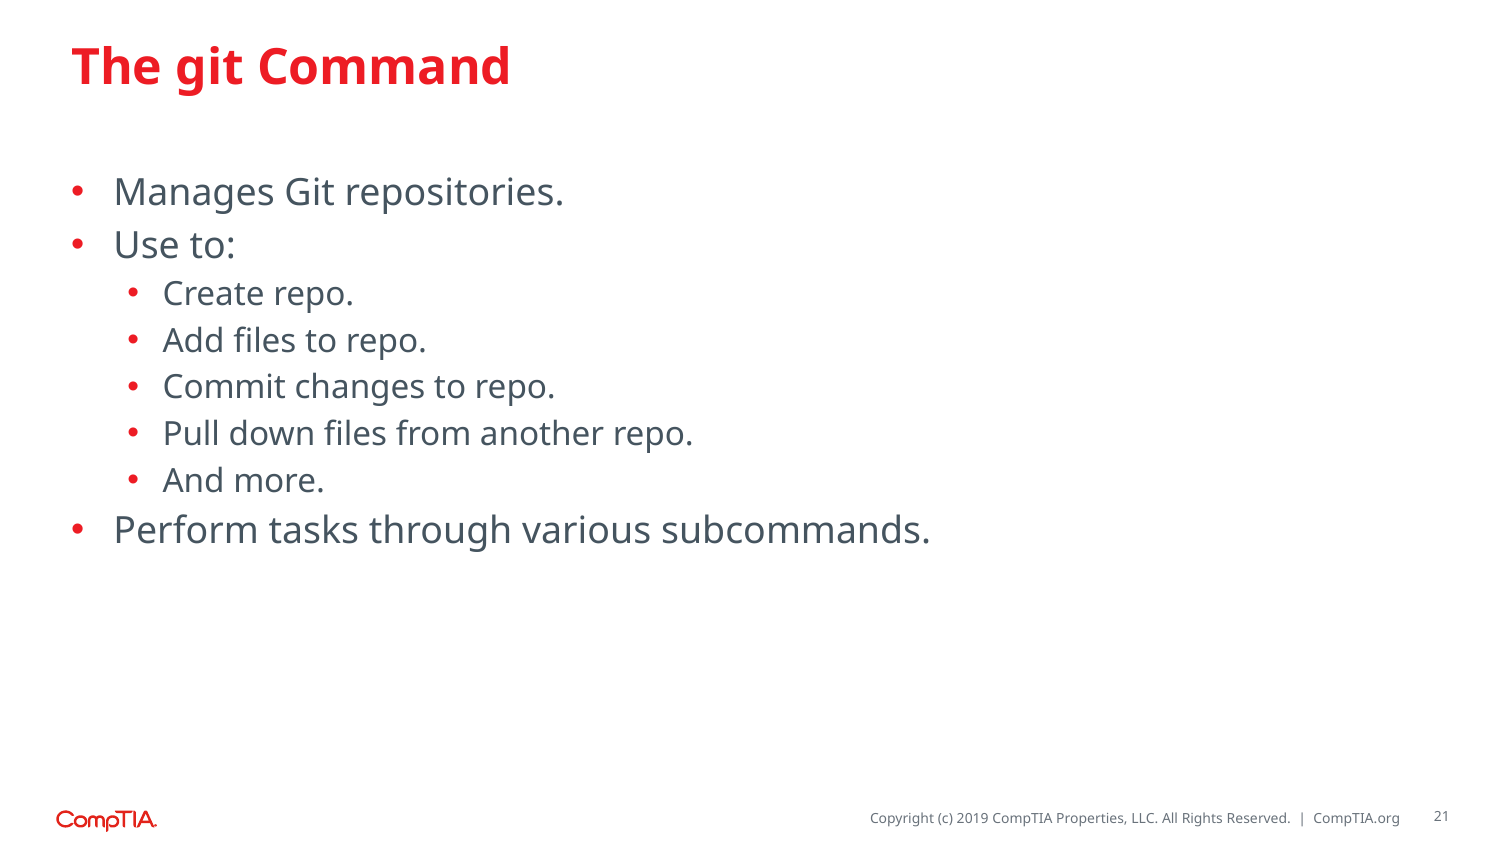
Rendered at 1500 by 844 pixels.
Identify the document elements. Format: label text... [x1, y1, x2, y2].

title The git Command [56, 12, 1444, 117]
list Manages Git repositories. Use to: Create repo. Add files to repo. Commit changes to repo. Pull down files from another repo. And more. Perform tasks through various subcommands. [56, 160, 1444, 746]
slide_number 21 [1407, 800, 1450, 835]
